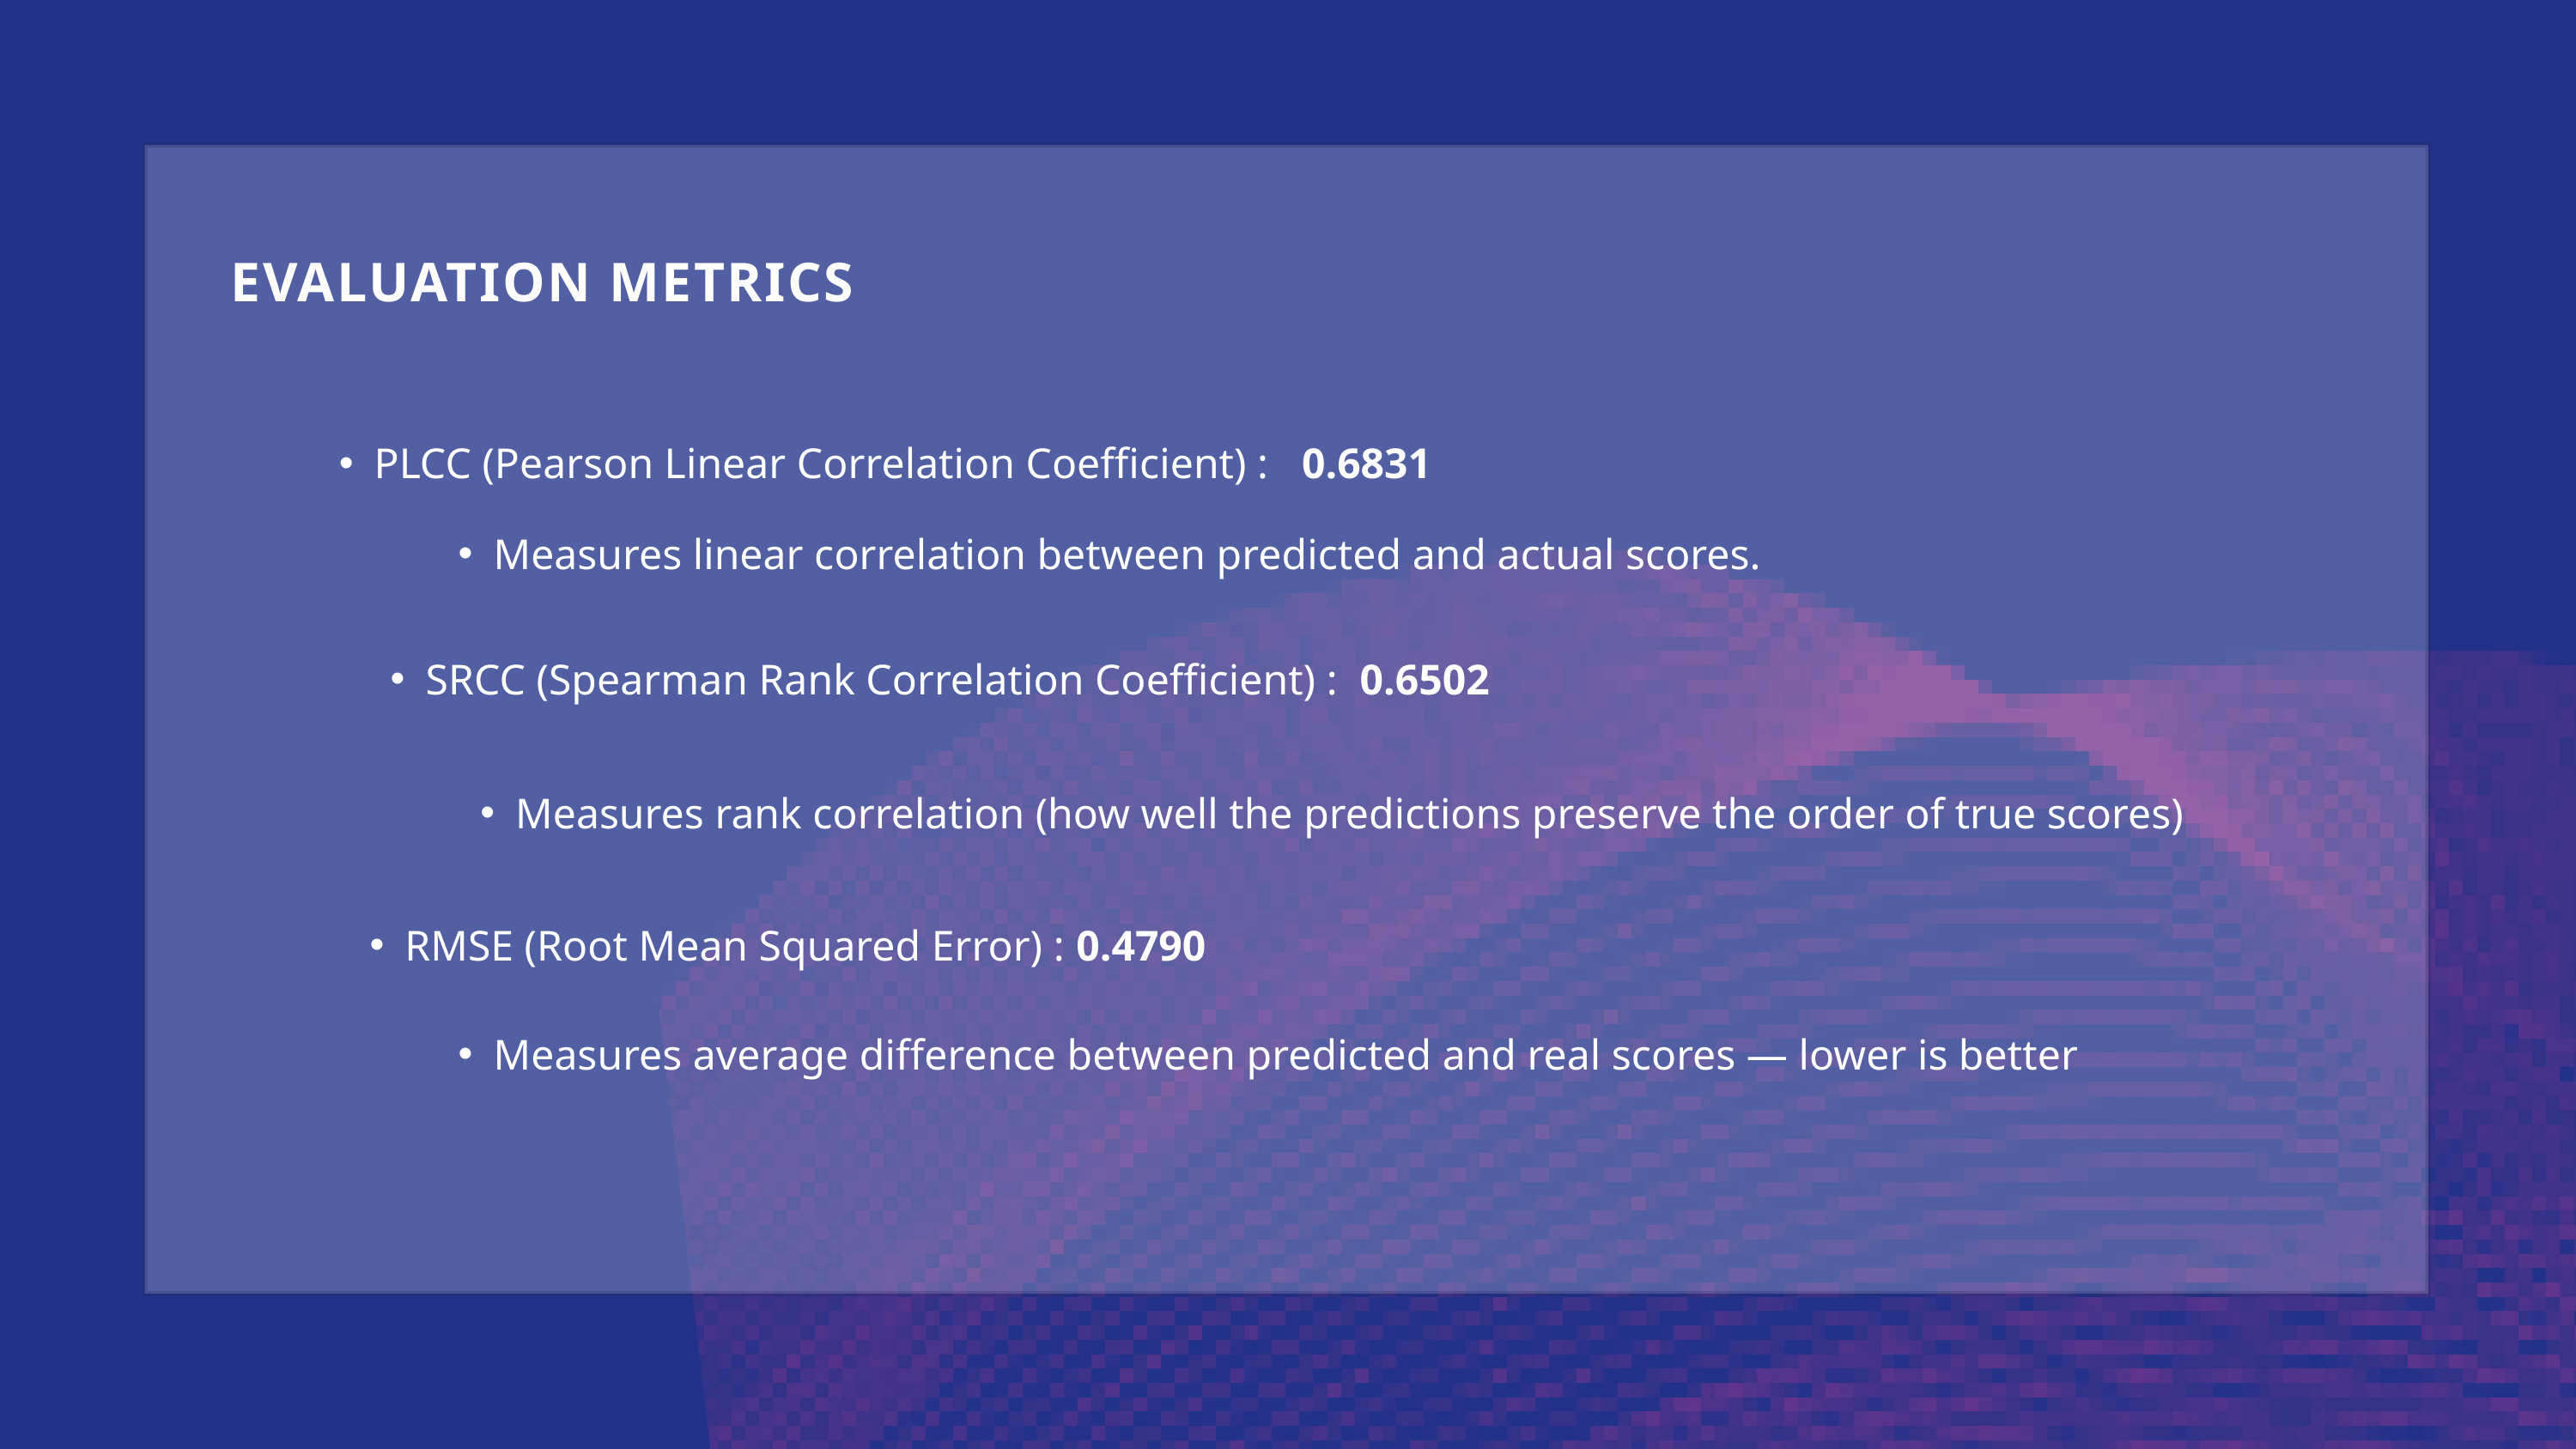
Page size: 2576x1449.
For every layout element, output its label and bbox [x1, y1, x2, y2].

text_box [693, 218, 2576, 1449]
text_box [144, 144, 2429, 1294]
